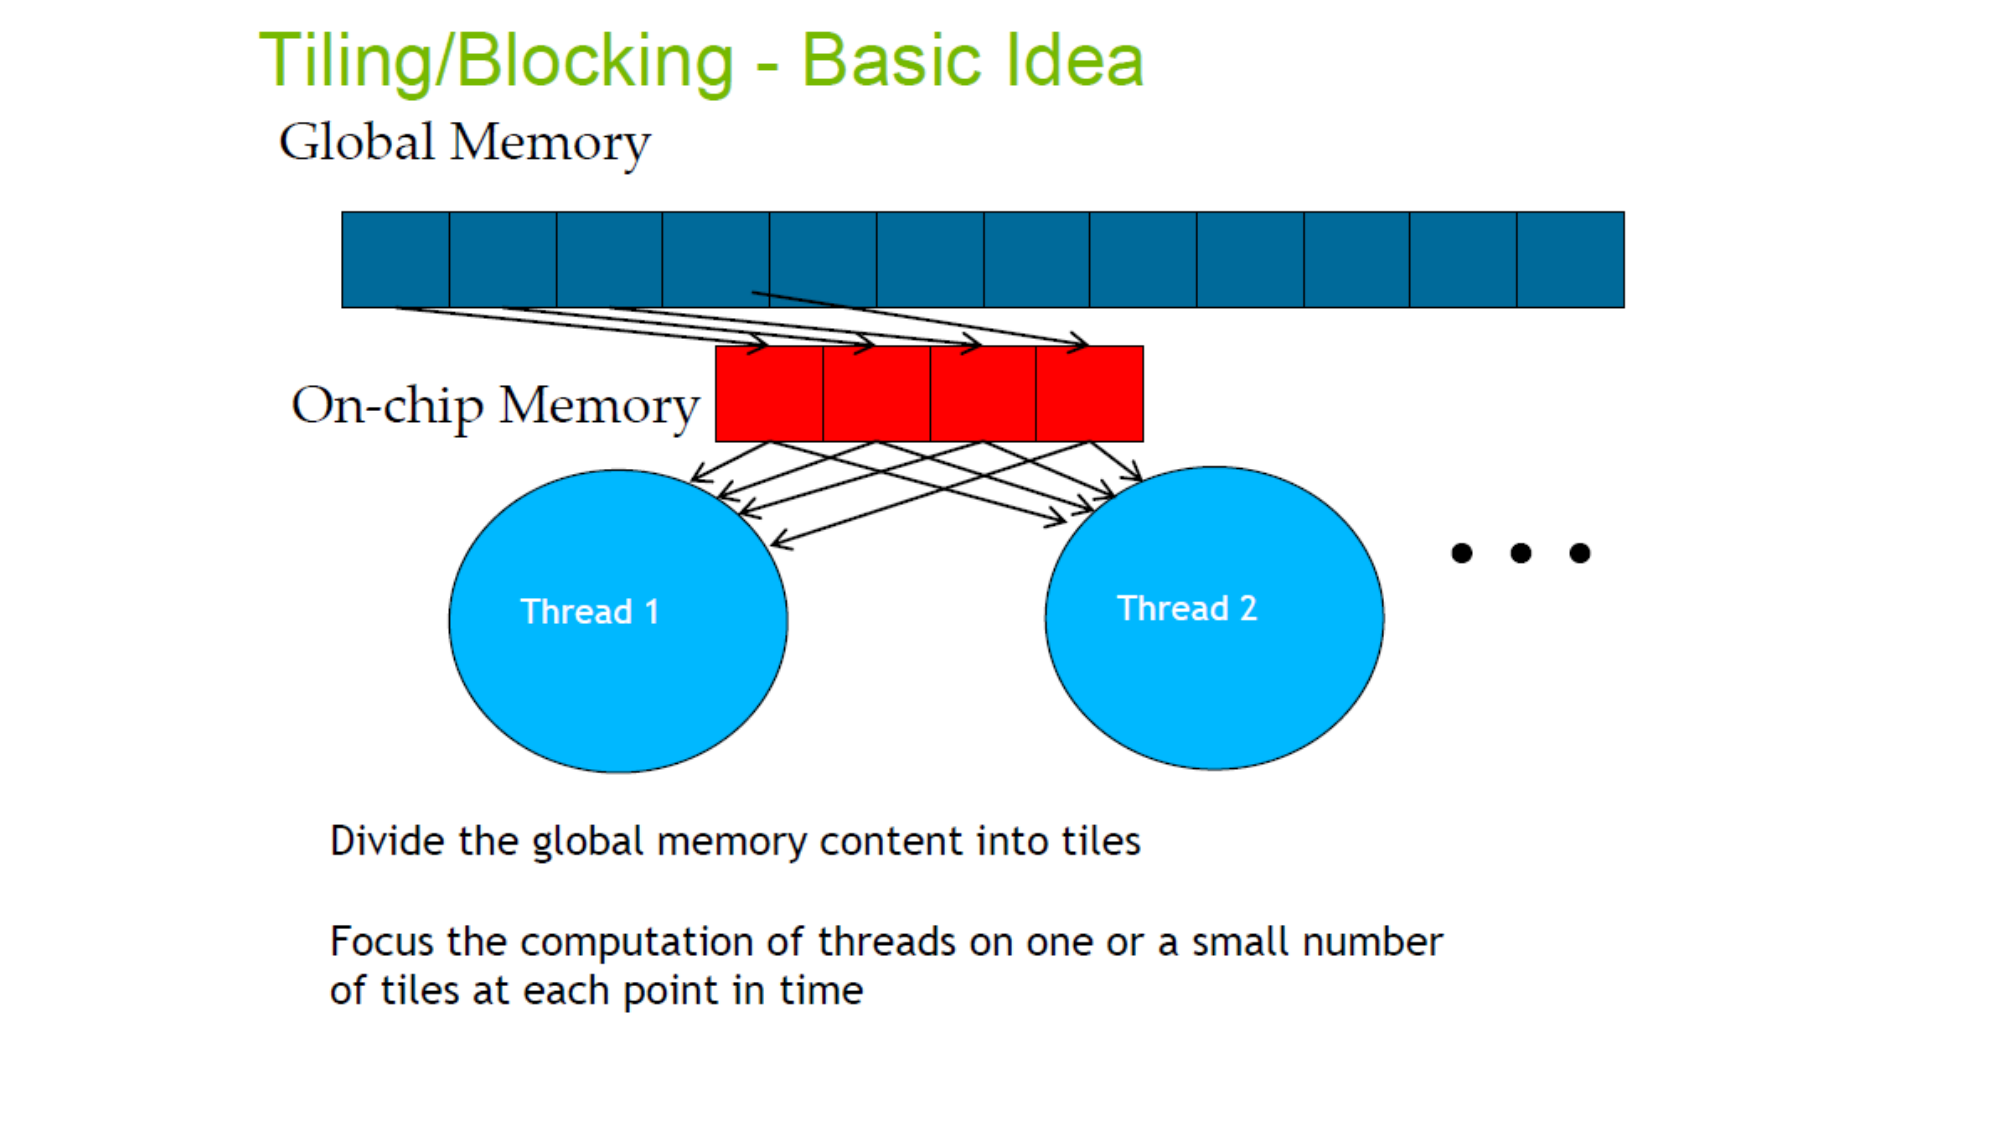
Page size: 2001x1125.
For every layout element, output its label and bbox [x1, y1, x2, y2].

picture [206, 12, 1694, 1043]
